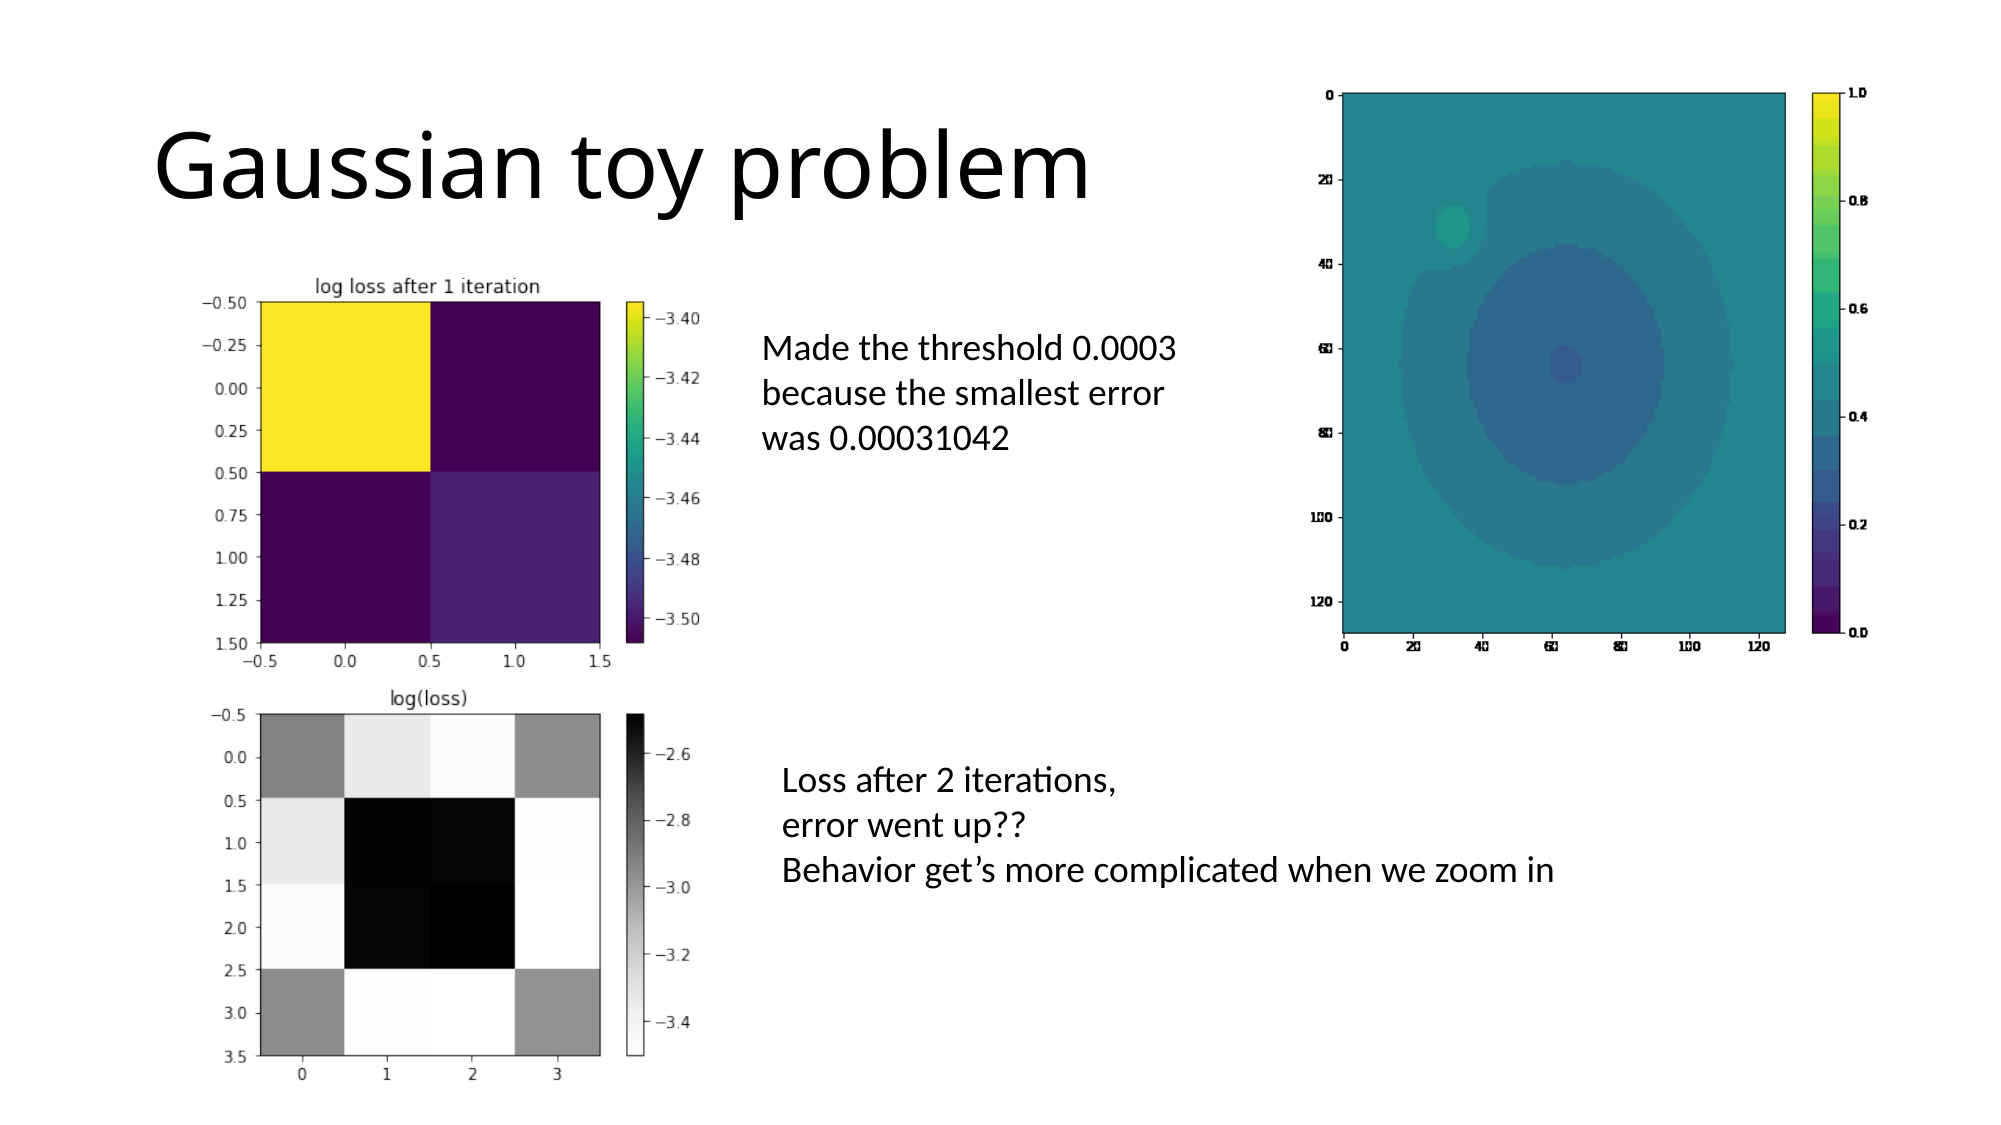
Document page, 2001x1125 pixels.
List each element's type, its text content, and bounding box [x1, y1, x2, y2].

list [1253, 7, 1967, 722]
title Gaussian toy problem [137, 59, 1253, 278]
text_box Loss after 2 iterations, error went up?? Behavior get’s more complicated when we zoom in [767, 748, 1571, 898]
text_box Made the threshold 0.0003 because the smallest error was 0.00031042 [746, 315, 1214, 466]
picture [190, 267, 712, 1093]
